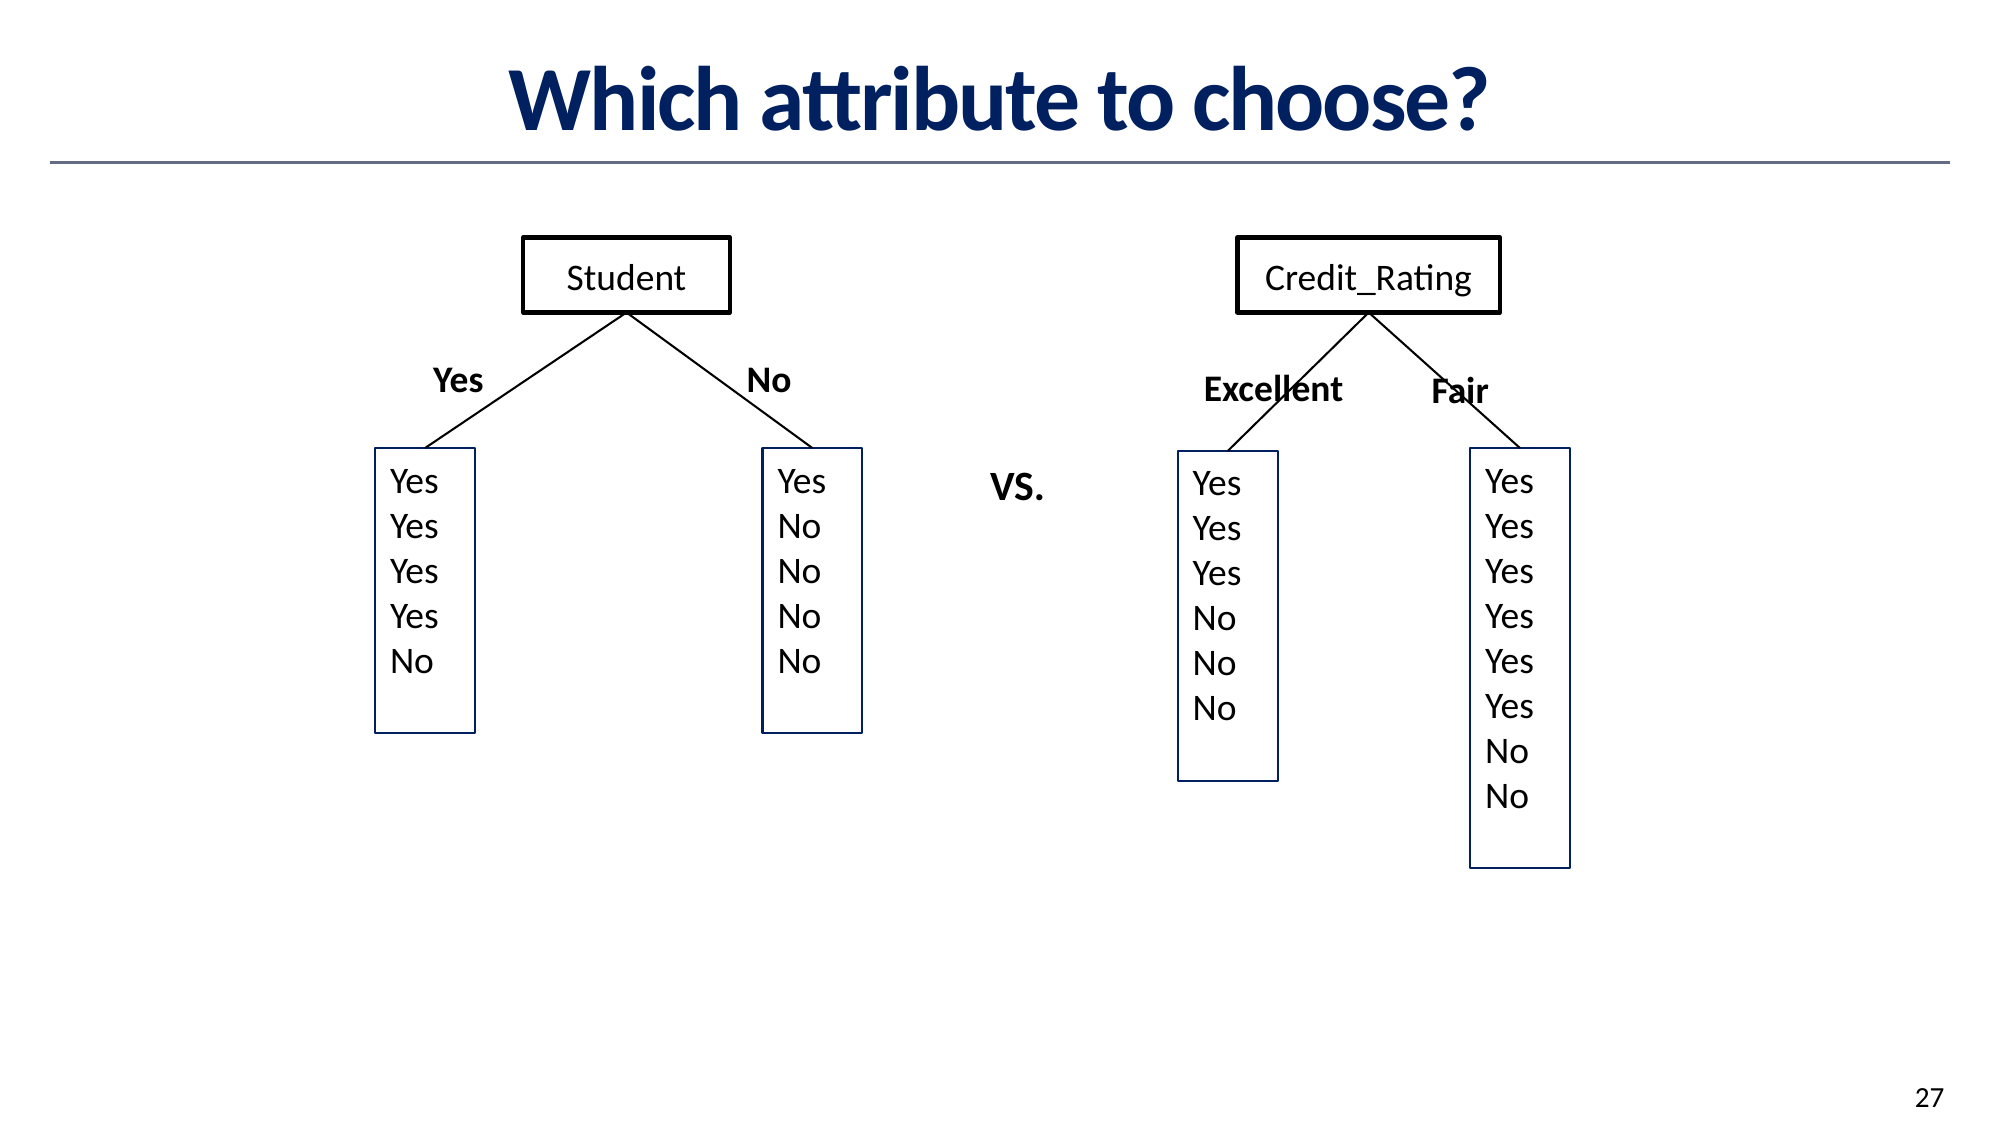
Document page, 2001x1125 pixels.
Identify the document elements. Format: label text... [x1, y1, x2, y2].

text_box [626, 312, 813, 449]
slide_number 27 [1899, 1071, 2000, 1125]
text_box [424, 312, 625, 449]
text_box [1227, 312, 1367, 452]
text_box Student [523, 237, 730, 309]
text_box Yes No No No No [762, 448, 863, 733]
text_box Yes Yes Yes No No No [1177, 450, 1278, 781]
text_box Credit_Rating [1237, 237, 1500, 309]
text_box VS. [974, 451, 1062, 517]
text_box Excellent [1189, 356, 1224, 417]
text_box Yes Yes Yes Yes Yes YesNo No [1470, 448, 1571, 868]
text_box Yes Yes Yes Yes No [375, 448, 475, 733]
title Which attribute to choose? [99, 24, 1900, 163]
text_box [1368, 312, 1521, 449]
